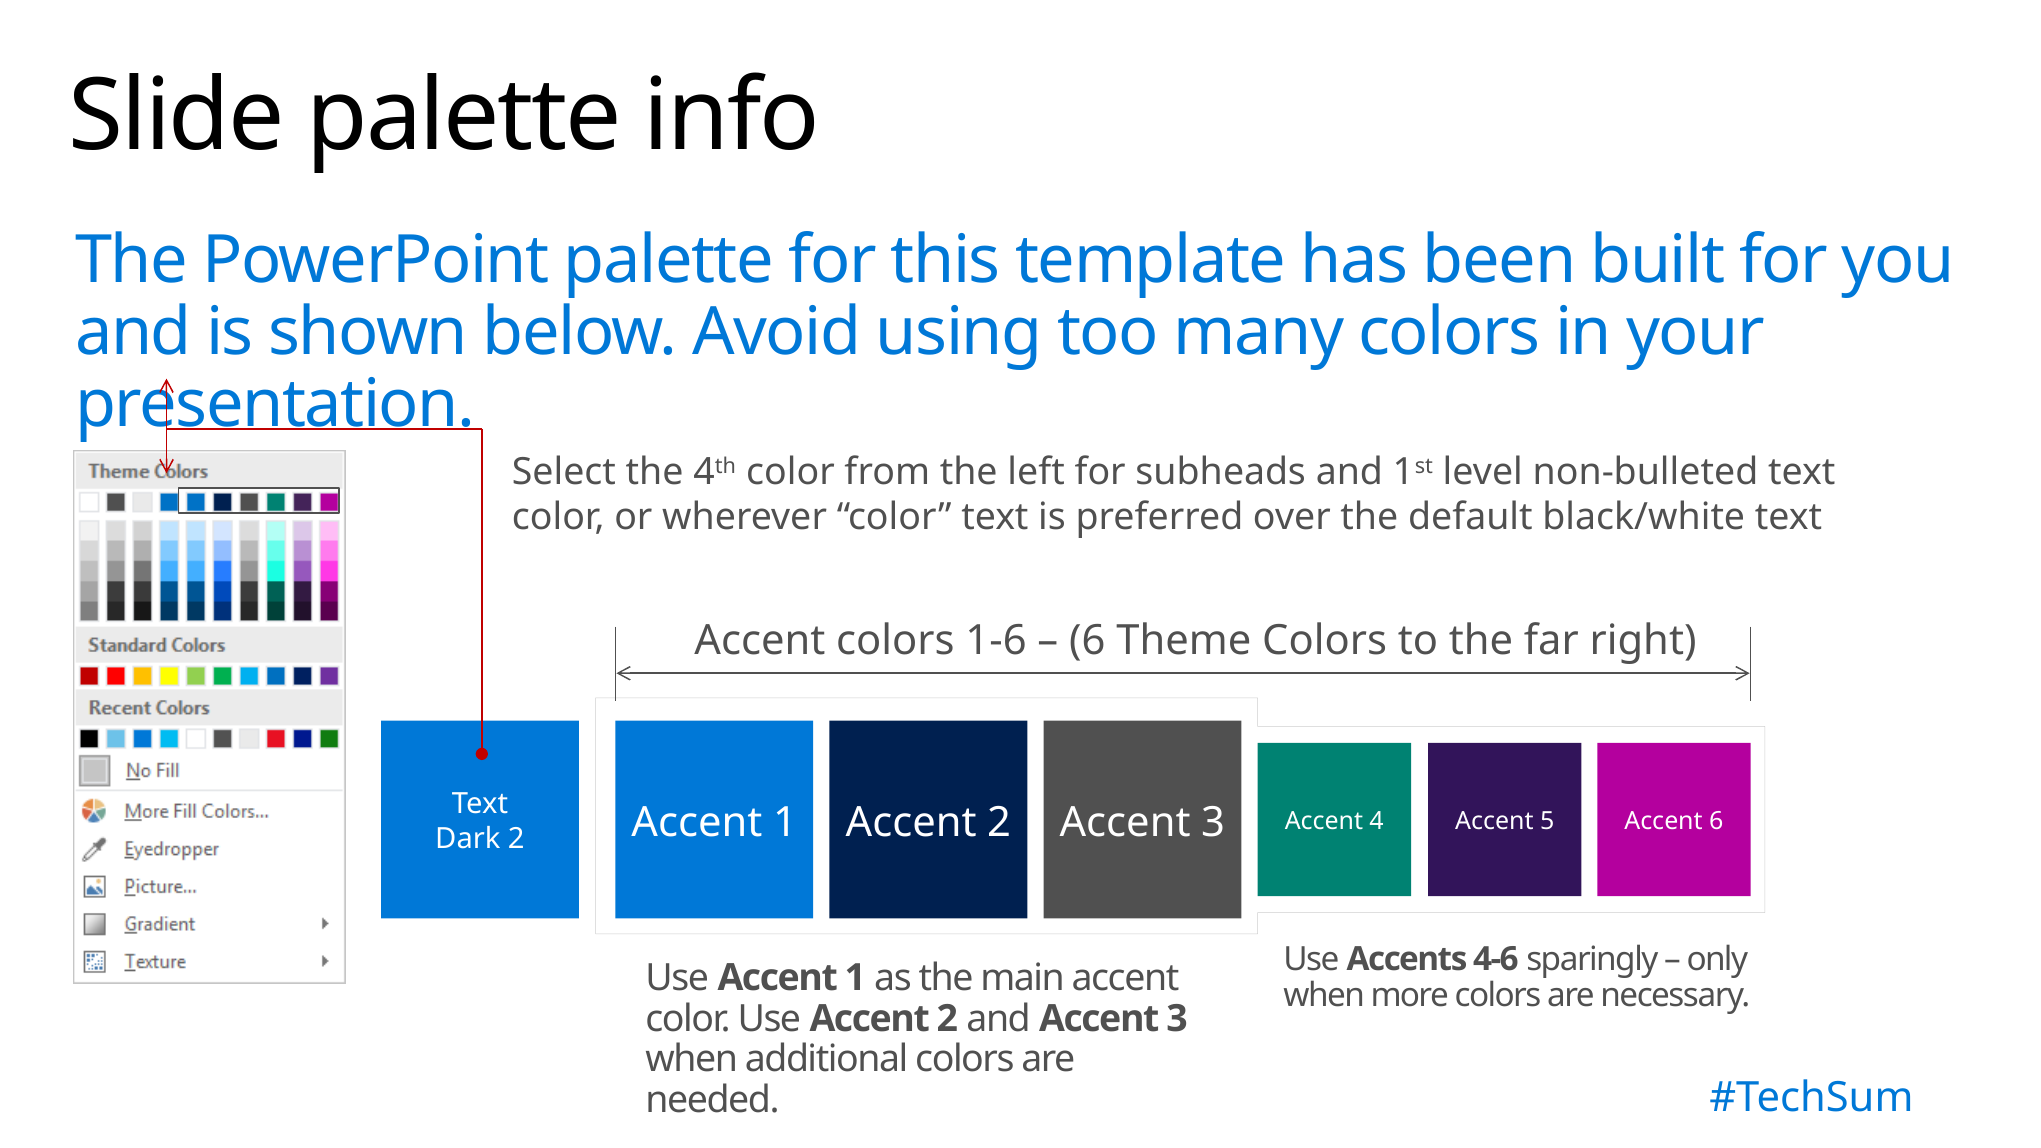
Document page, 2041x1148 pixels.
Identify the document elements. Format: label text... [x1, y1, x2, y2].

text_box Select the 4th color from the left for subheads and 1st level non-bulleted text color, or wherever “color” text is preferred over the default black/white text [483, 466, 1936, 538]
text_box Use Accents 4-6 sparingly – only when more colors are necessary. [1283, 941, 1777, 1014]
text_box Accent 5 [1427, 742, 1582, 897]
text_box Accent 2 [829, 720, 1028, 919]
text_box Accent 4 [1257, 742, 1412, 897]
text_box Text Dark 2 [380, 720, 580, 919]
text_box Accent colors 1-6 – (6 Theme Colors to the far right) [616, 613, 1775, 664]
text_box [595, 697, 1766, 935]
text_box The PowerPoint palette for this template has been built for you and is shown below. Avoid using too many colors in your presentation. [45, 201, 1995, 466]
text_box Accent 3 [1043, 720, 1242, 919]
text_box Use Accent 1 as the main accent color. Use Accent 2 and Accent 3 when additional colors are needed. [615, 958, 1242, 1121]
text_box Accent 6 [1596, 742, 1752, 897]
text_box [166, 428, 483, 755]
picture [72, 450, 346, 984]
title Slide palette info [45, 48, 1996, 199]
text_box Accent 1 [615, 720, 814, 919]
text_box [615, 626, 1751, 702]
